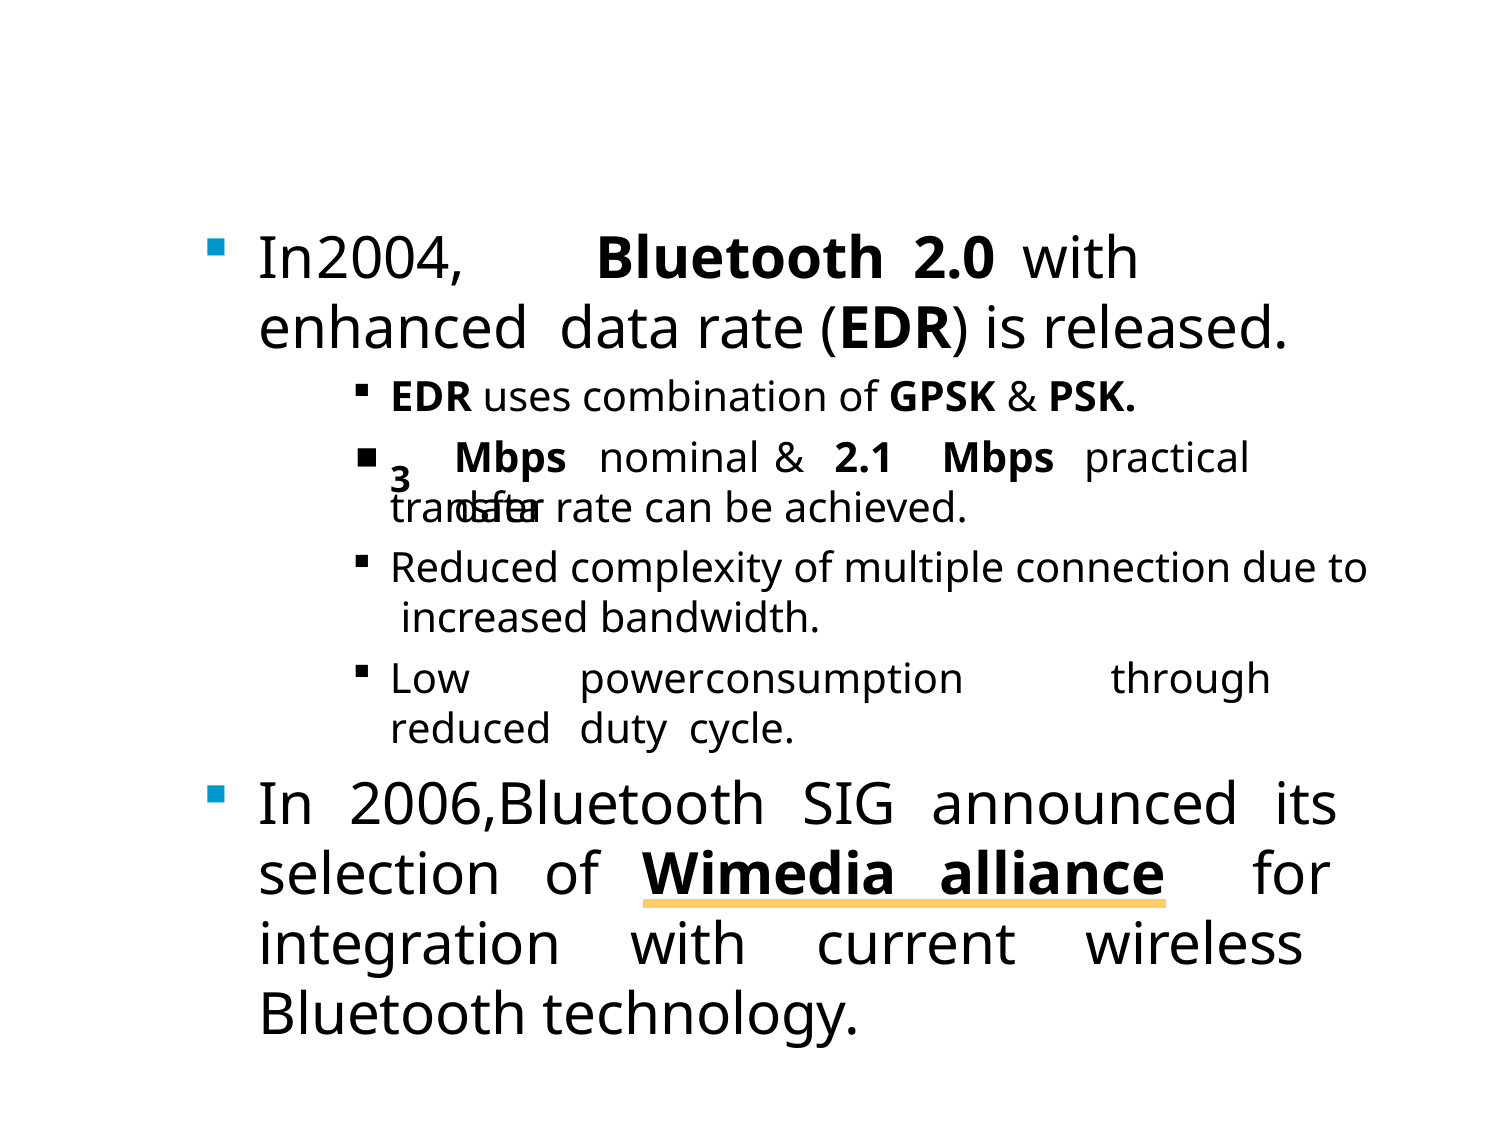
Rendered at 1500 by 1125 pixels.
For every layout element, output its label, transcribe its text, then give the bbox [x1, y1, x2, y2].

text_box 3 [350, 426, 418, 468]
text_box transfer rate can be achieved. Reduced complexity of multiple connection due to increased bandwidth. Low power consumption through reduced duty cycle. In 2006,Bluetooth SIG announced its selection of Wimedia alliance for integration with current wireless Bluetooth technology. [200, 468, 1375, 1047]
text_box In 2004, Bluetooth 2.0 with enhanced data rate (EDR) is released. EDR uses combination of GPSK & PSK. [200, 217, 1375, 421]
text_box Mbps nominal & 2.1 Mbps practical data [451, 428, 1375, 468]
